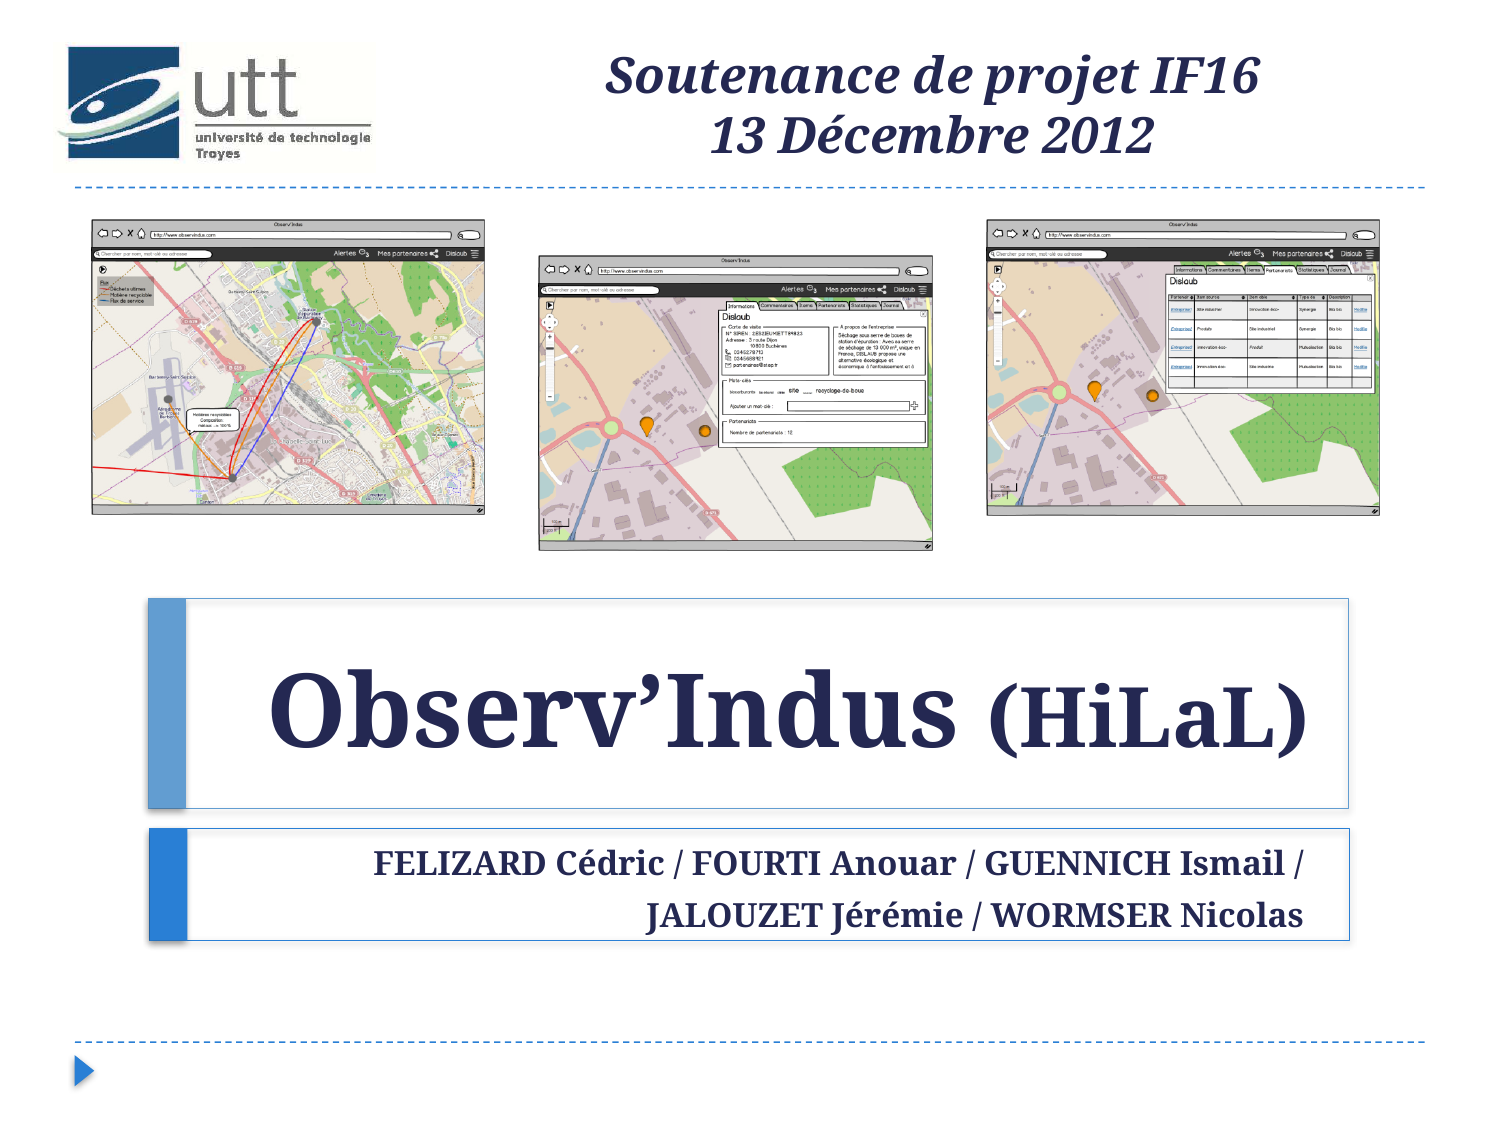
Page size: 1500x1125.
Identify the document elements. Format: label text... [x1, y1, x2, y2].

text_box Soutenance de projet IF16 13 Décembre 2012 [419, 36, 1445, 171]
title Observ’Indus (HiLaL) [200, 637, 1325, 800]
subtitle FELIZARD Cédric / FOURTI Anouar / GUENNICH Ismail / JALOUZET Jérémie / WORMSER Nicolas [194, 834, 1320, 923]
picture [52, 42, 376, 173]
picture [985, 219, 1381, 516]
picture [538, 255, 933, 551]
picture [90, 219, 485, 515]
